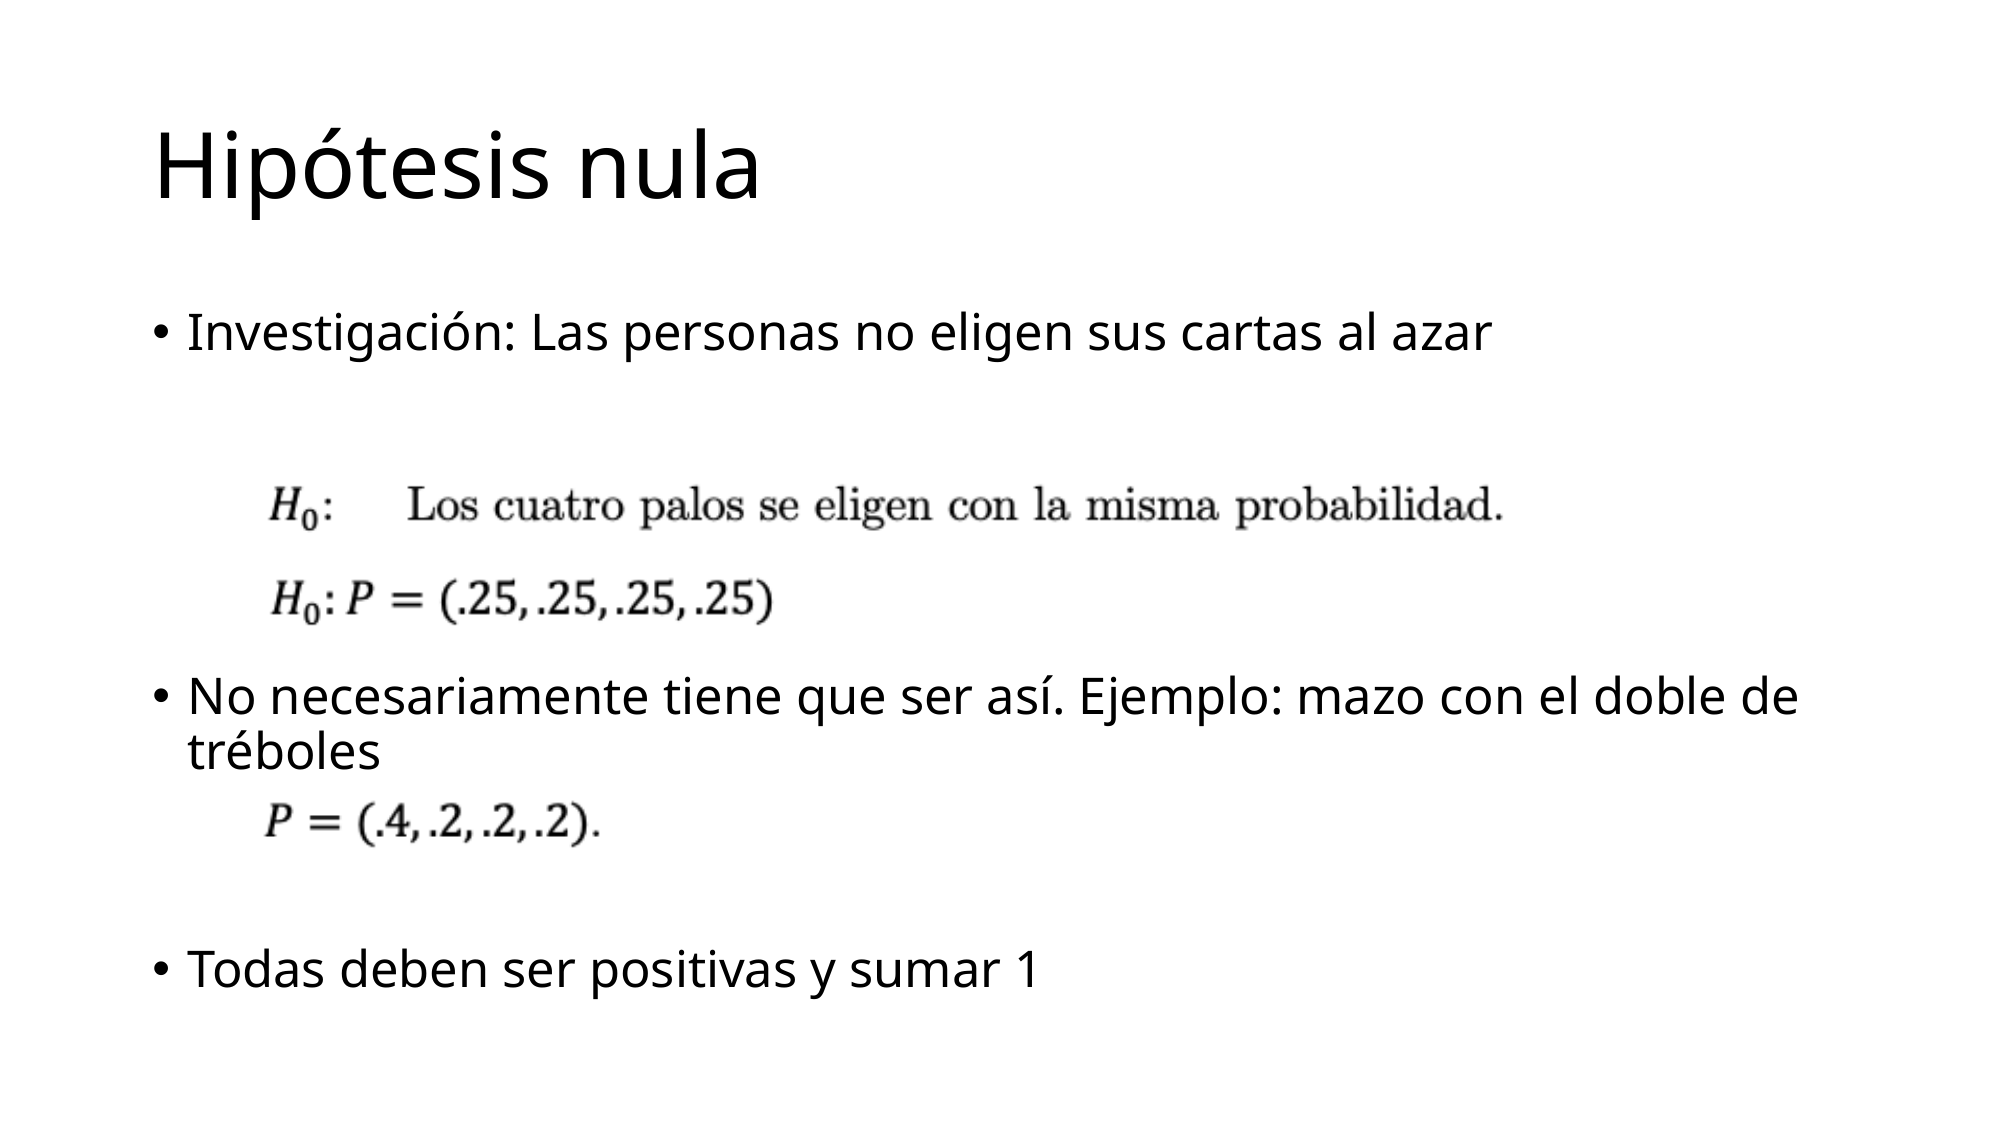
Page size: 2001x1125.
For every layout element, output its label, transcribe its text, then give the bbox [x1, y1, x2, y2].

picture [252, 568, 796, 639]
list Investigación: Las personas no eligen sus cartas al azar No necesariamente tiene que ser así. Ejemplo: mazo con el doble de tréboles Todas deben ser positivas y sumar 1 [137, 299, 1863, 1014]
picture [252, 790, 612, 861]
title Hipótesis nula [137, 59, 1863, 278]
picture [227, 442, 1549, 557]
